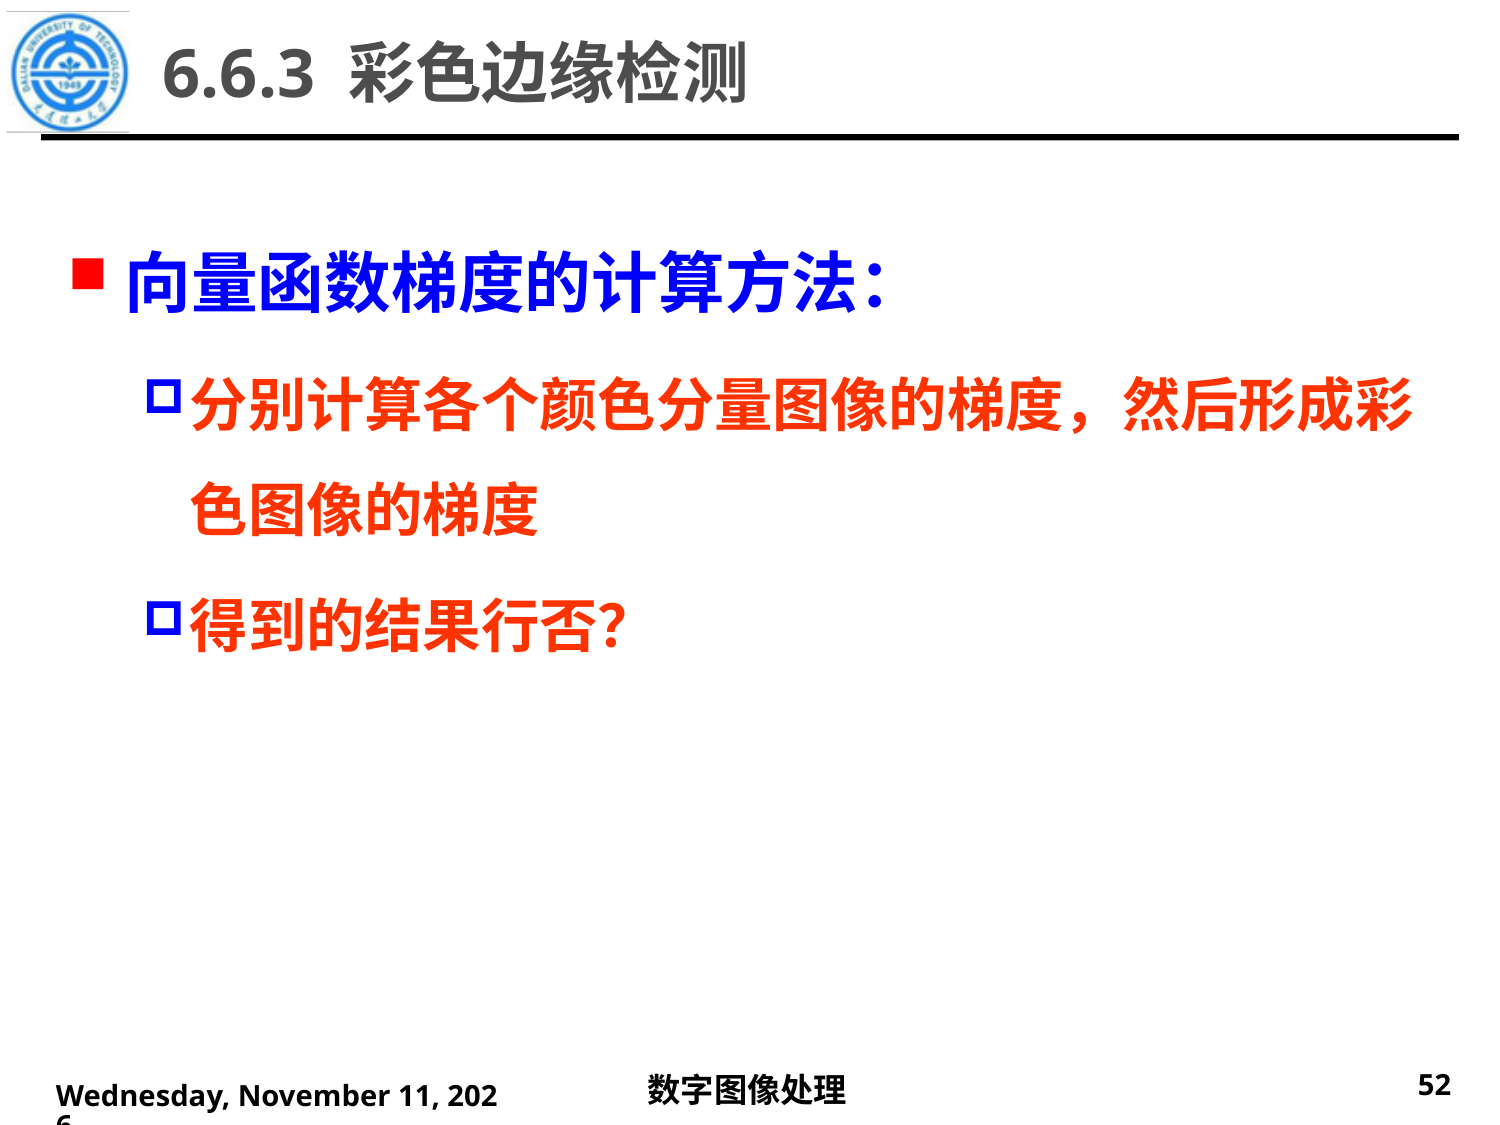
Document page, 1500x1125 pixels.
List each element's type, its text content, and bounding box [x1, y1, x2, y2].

list 向量函数梯度的计算方法： 分别计算各个颜色分量图像的梯度，然后形成彩色图像的梯度 得到的结果行否？ [52, 193, 1448, 1036]
title 6.6.3 彩色边缘检测 [147, 0, 1400, 119]
picture [6, 10, 130, 136]
